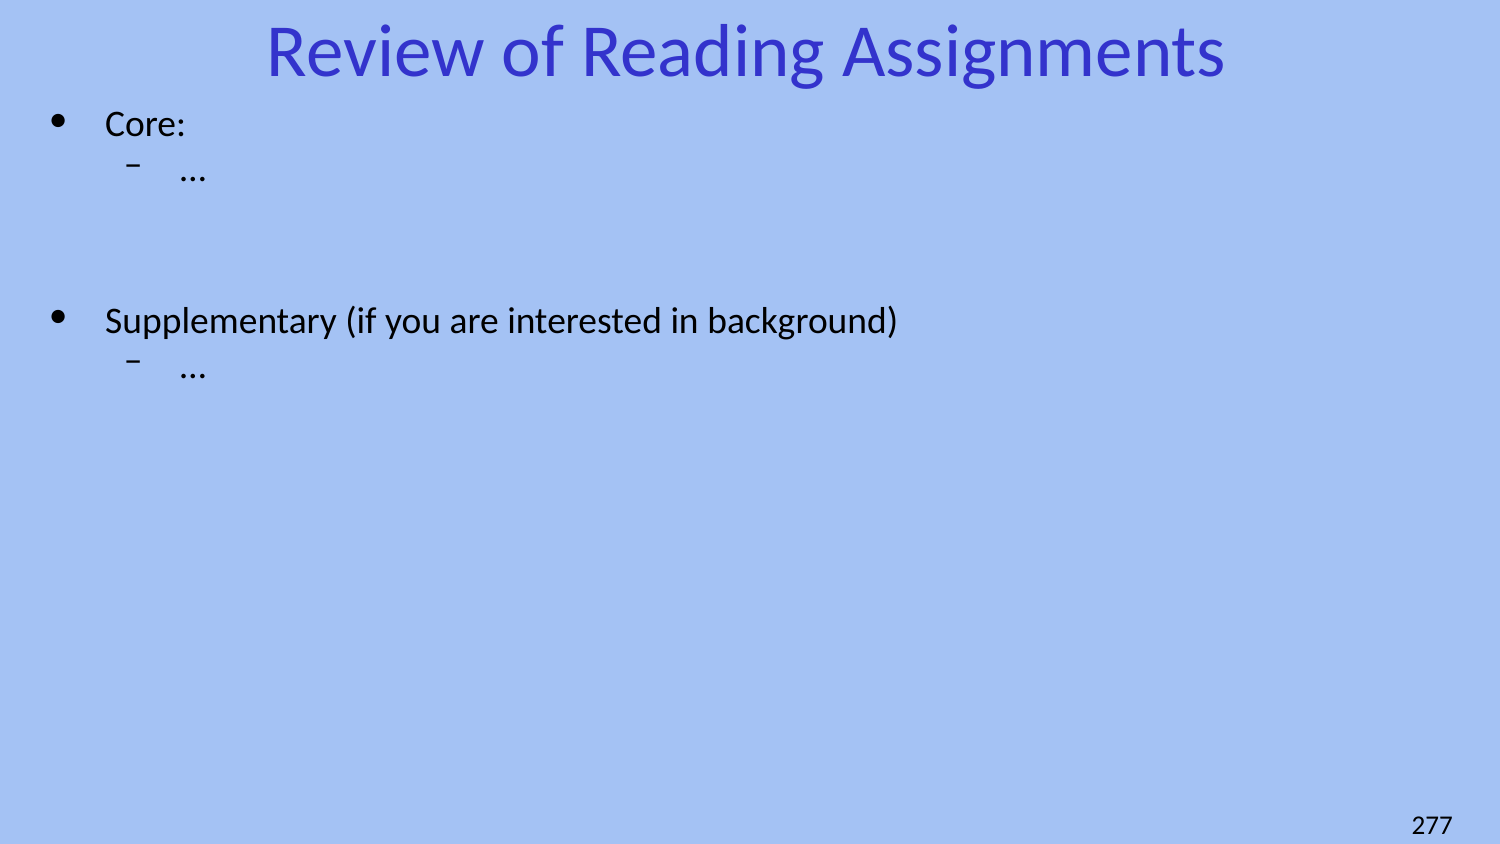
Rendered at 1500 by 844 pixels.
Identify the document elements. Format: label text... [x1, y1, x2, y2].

title Review of Reading Assignments [112, 0, 1388, 93]
list Core: … Supplementary (if you are interested in background) … [24, 93, 1449, 750]
slide_number ‹#› [1372, 802, 1492, 827]
